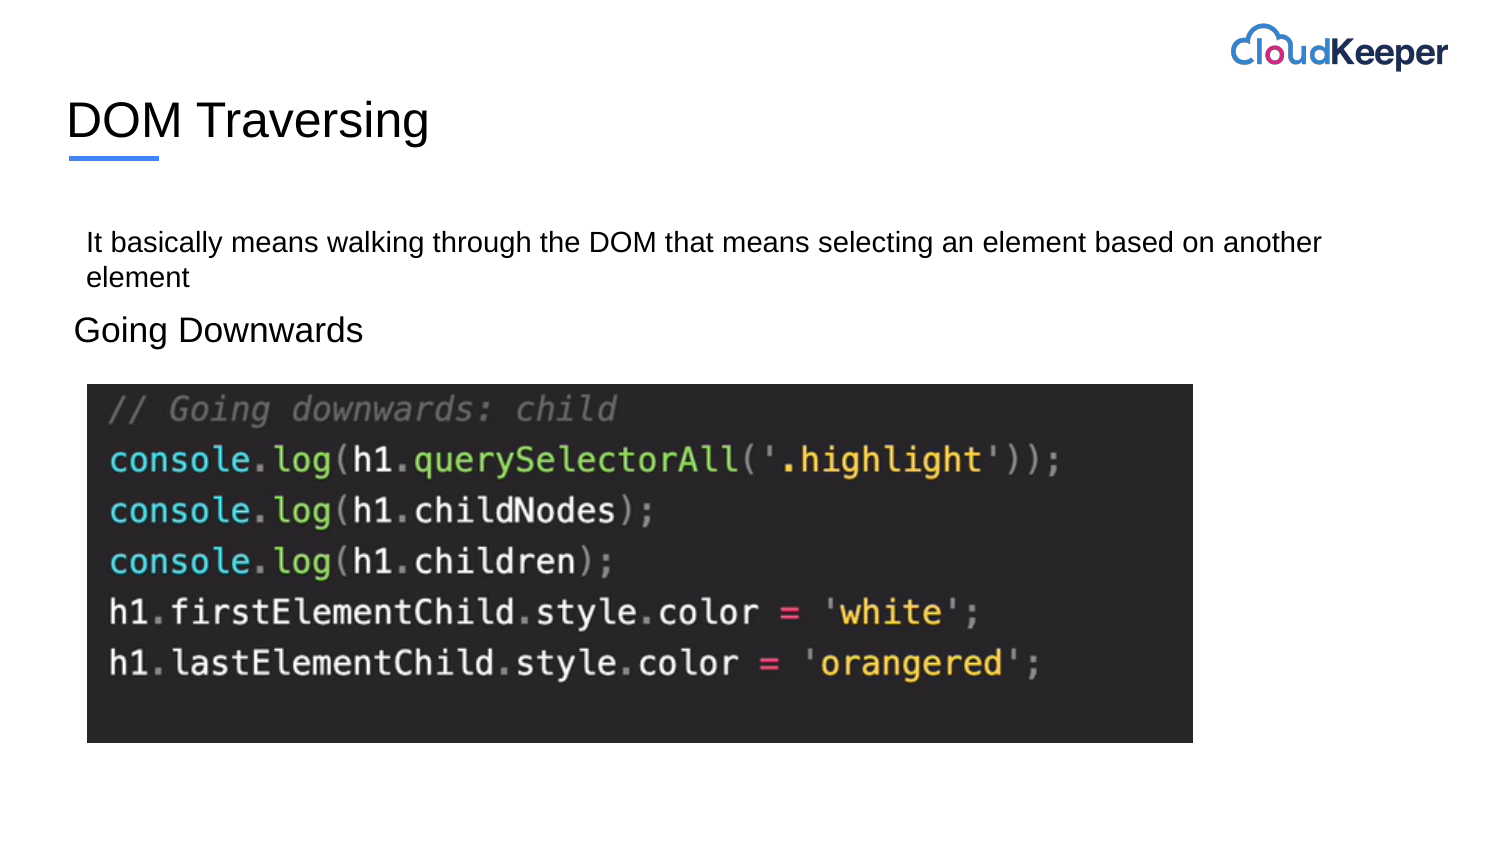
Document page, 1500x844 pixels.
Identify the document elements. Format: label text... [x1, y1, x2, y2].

text_box Going Downwards [58, 292, 903, 373]
title DOM Traversing [51, 72, 1449, 167]
text_box It basically means walking through the DOM that means selecting an element based on another element [71, 208, 1419, 329]
picture [87, 384, 1193, 743]
picture [1230, 22, 1449, 72]
